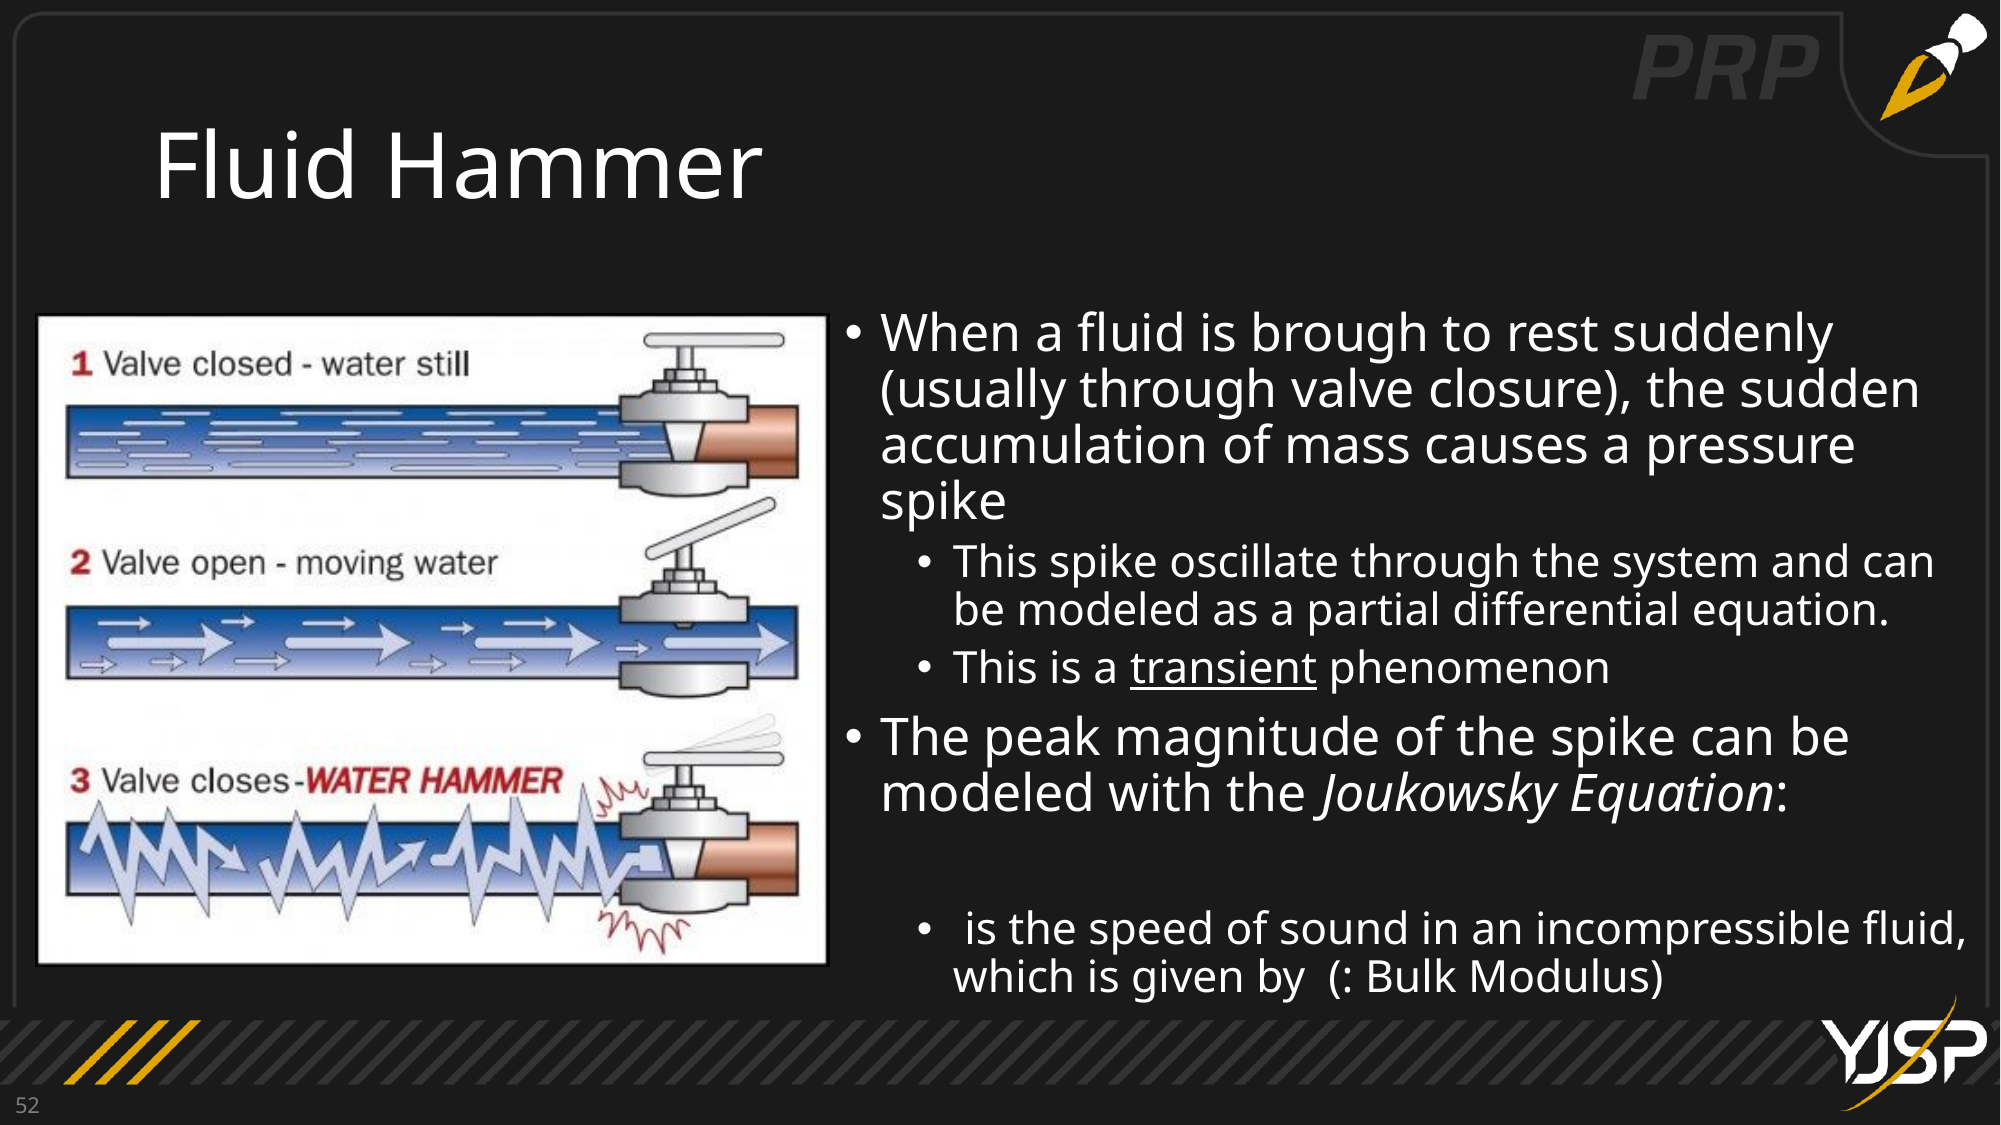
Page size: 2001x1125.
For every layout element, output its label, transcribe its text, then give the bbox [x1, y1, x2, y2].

picture [0, 0, 2001, 1125]
slide_number 52 [0, 1088, 450, 1125]
title Fluid Hammer [137, 59, 1863, 278]
